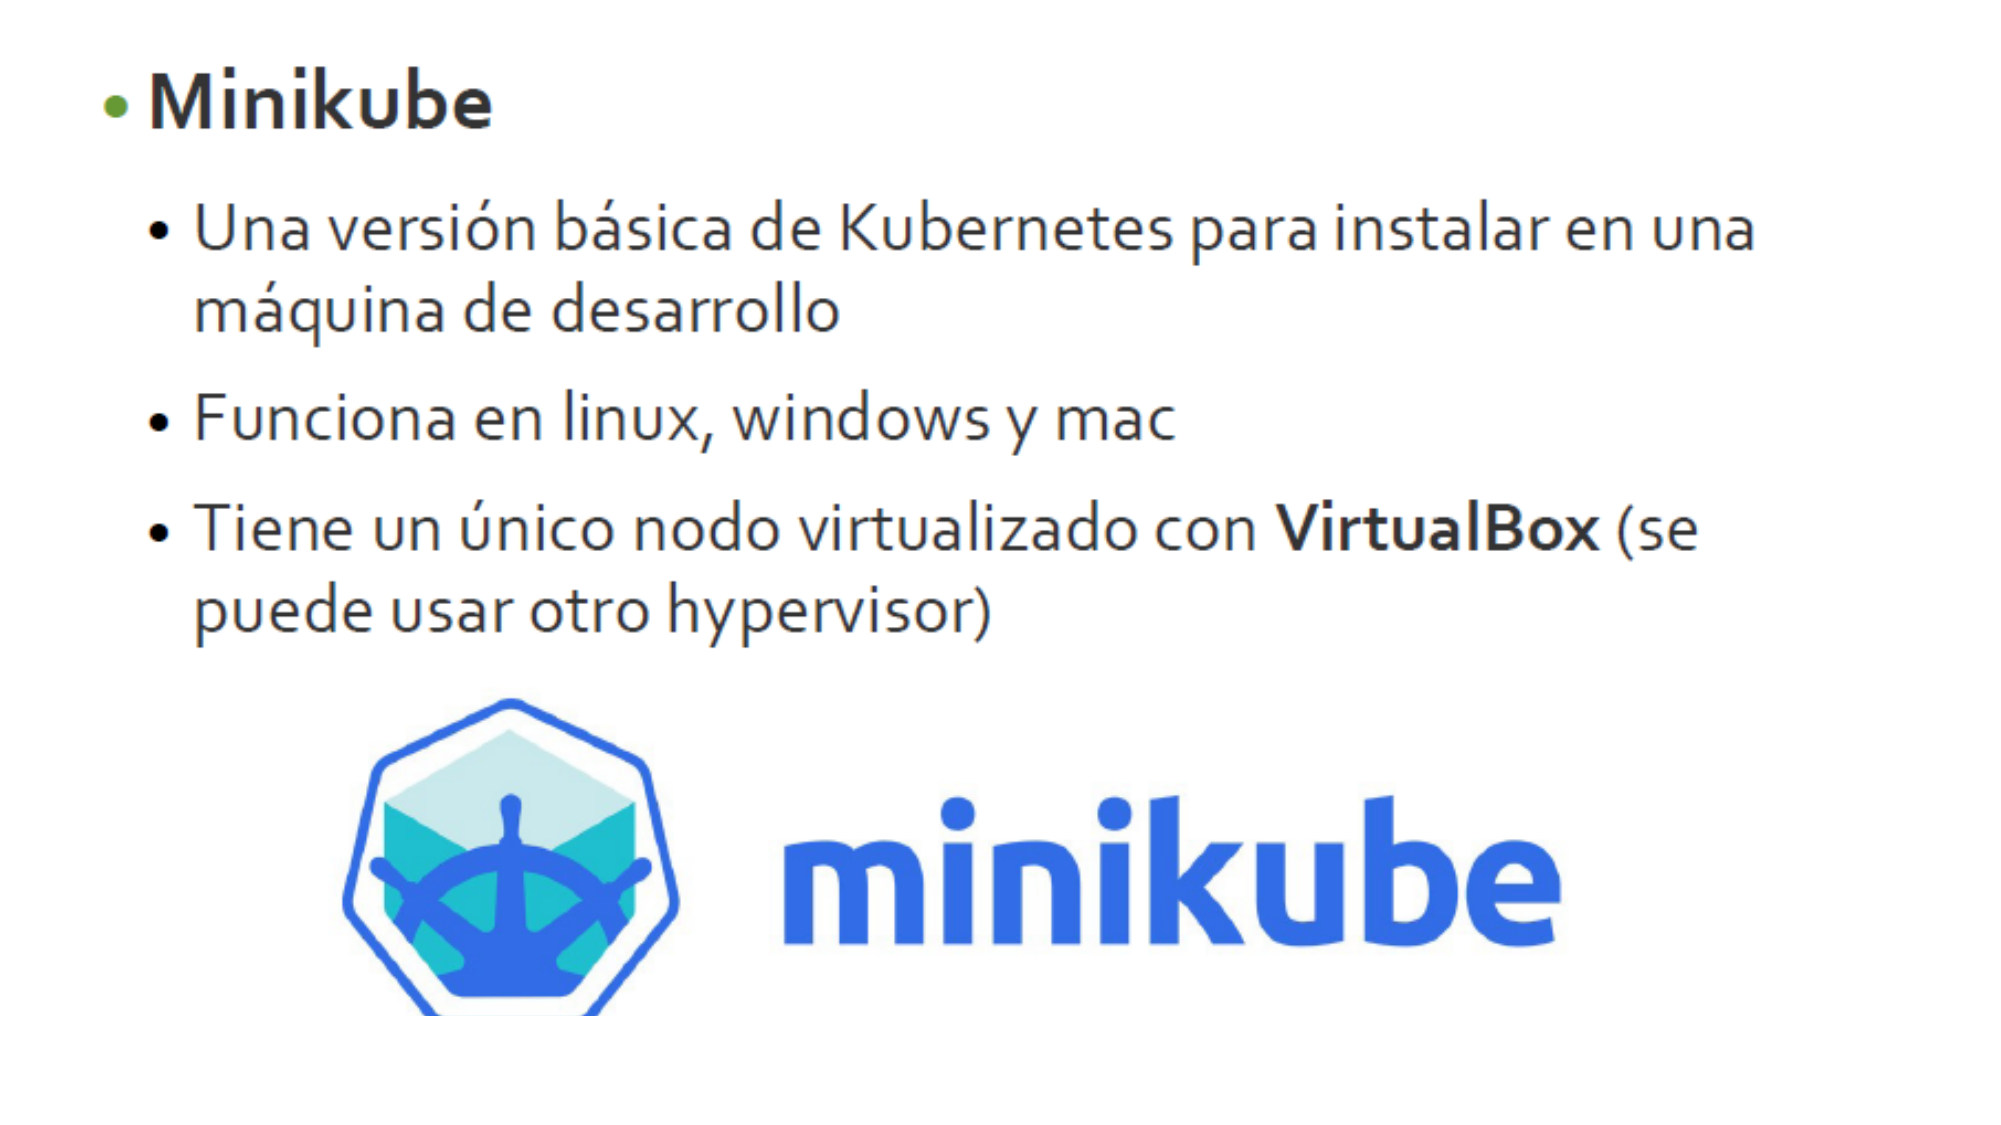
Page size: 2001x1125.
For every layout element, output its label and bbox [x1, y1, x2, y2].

list [57, 39, 1909, 1016]
